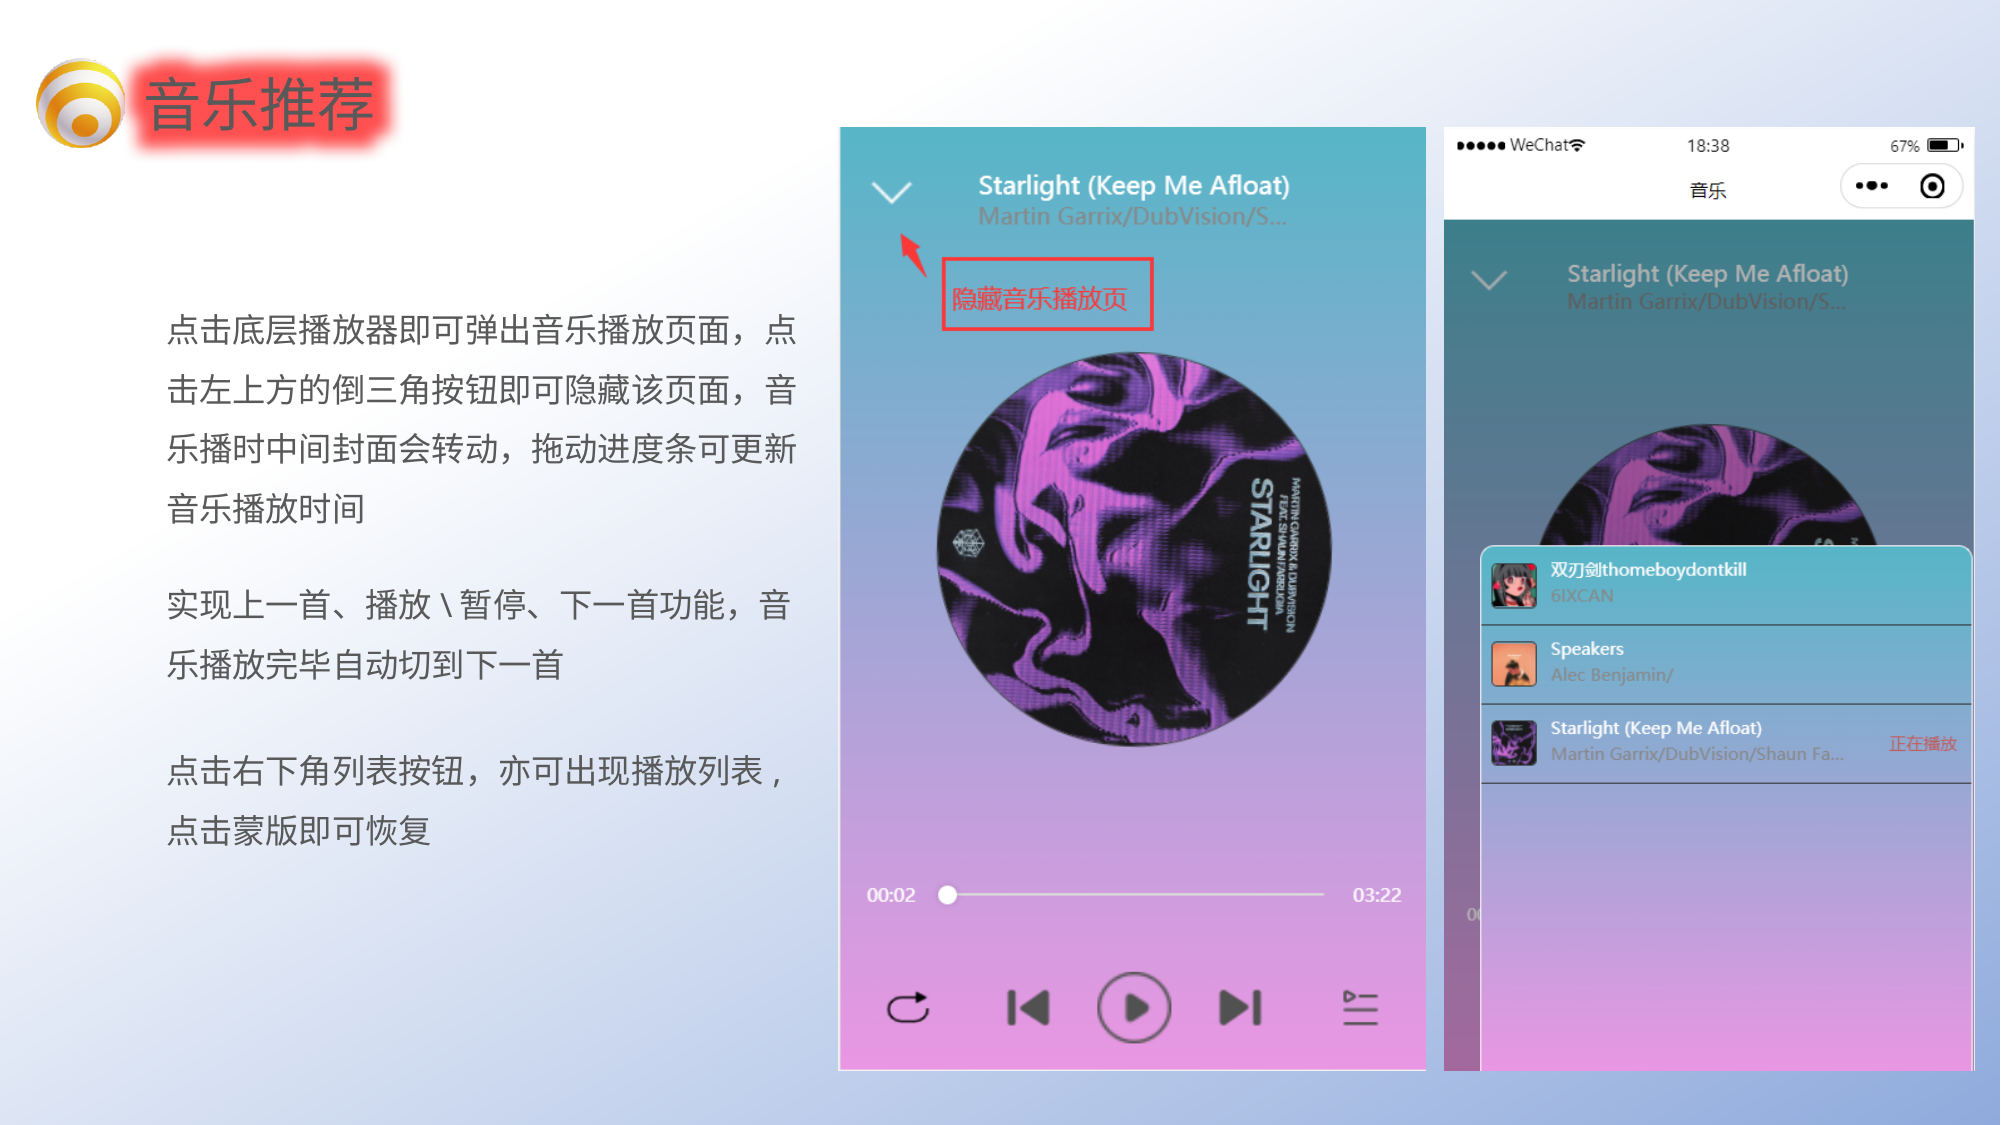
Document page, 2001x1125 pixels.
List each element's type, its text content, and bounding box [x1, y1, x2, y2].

text_box 实现上一首、播放\暂停、下一首功能，音乐播放完毕自动切到下一首 [151, 556, 826, 692]
text_box 点击底层播放器即可弹出音乐播放页面，点击左上方的倒三角按钮即可隐藏该页面，音乐播时中间封面会转动，拖动进度条可更新音乐播放时间 [151, 281, 826, 536]
picture [1444, 127, 1975, 1071]
text_box 点击右下角列表按钮，亦可出现播放列表,点击蒙版即可恢复 [151, 722, 826, 858]
picture [838, 127, 1426, 1071]
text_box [36, 58, 519, 148]
